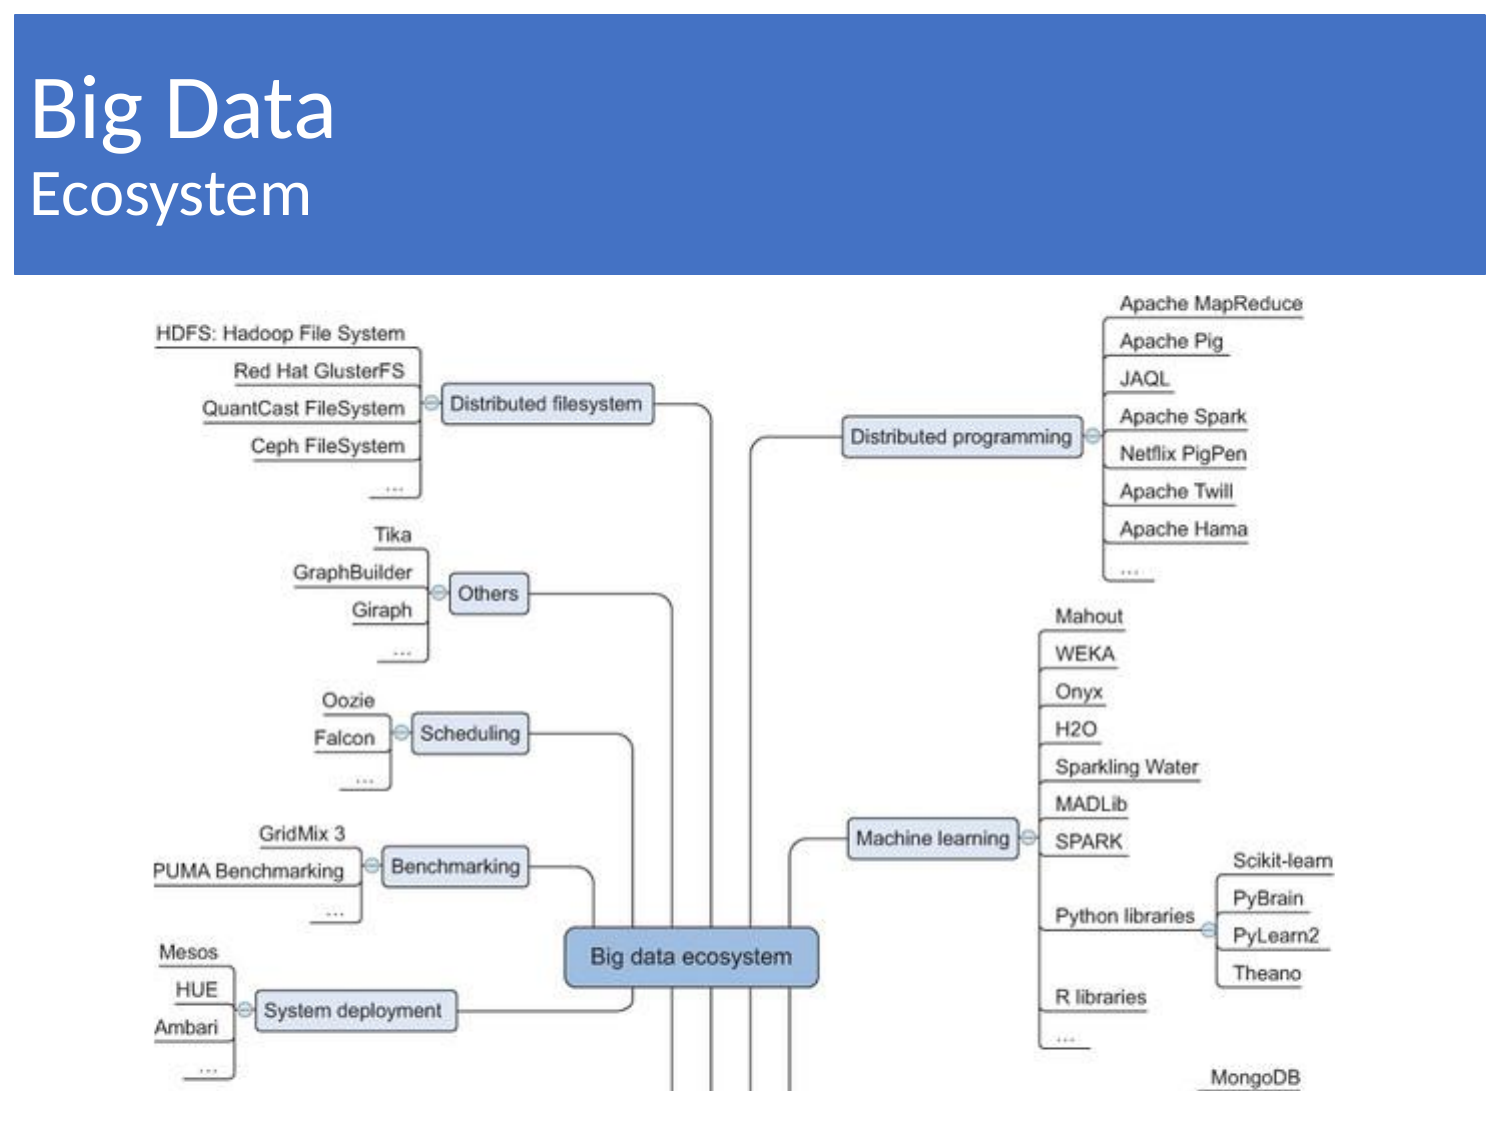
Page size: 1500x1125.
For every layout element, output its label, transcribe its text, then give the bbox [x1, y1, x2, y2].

title Big Data Ecosystem [14, 14, 1486, 275]
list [153, 295, 1335, 1091]
